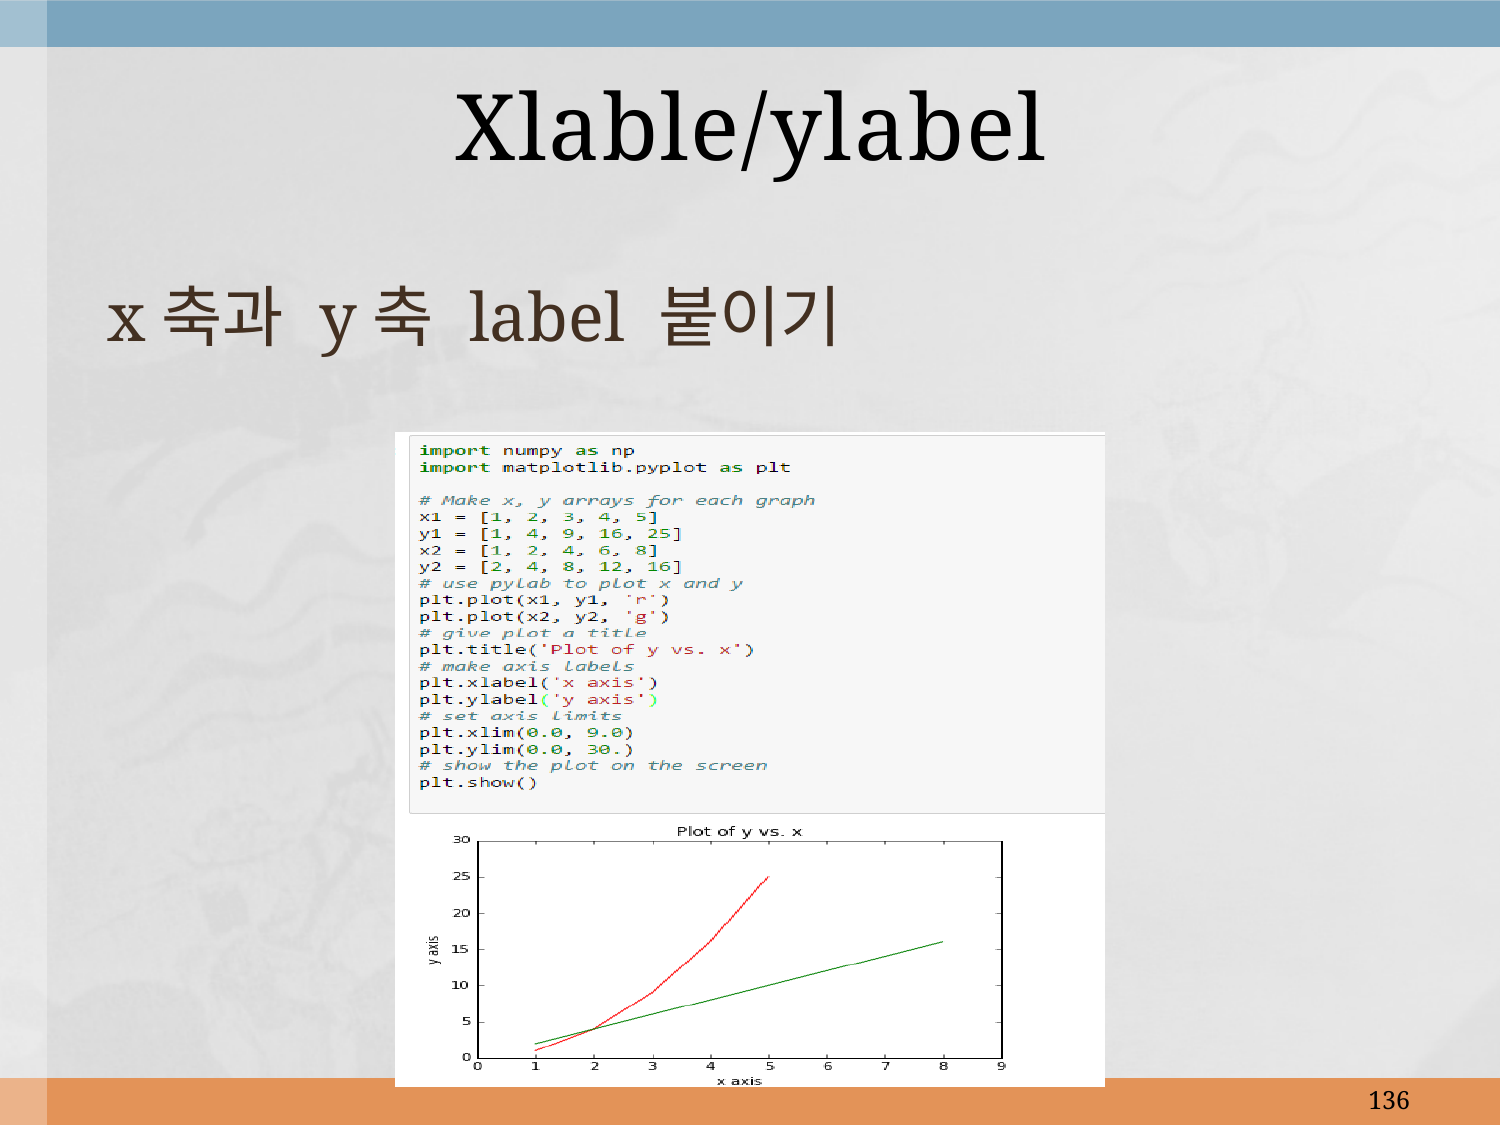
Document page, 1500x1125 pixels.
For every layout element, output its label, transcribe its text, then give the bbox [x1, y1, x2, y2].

slide_number 136 [1074, 1078, 1425, 1125]
list x축과 y축 label 붙이기 [75, 267, 1425, 539]
title Xlable/ylabel [49, 46, 1454, 202]
picture [395, 432, 1105, 1087]
